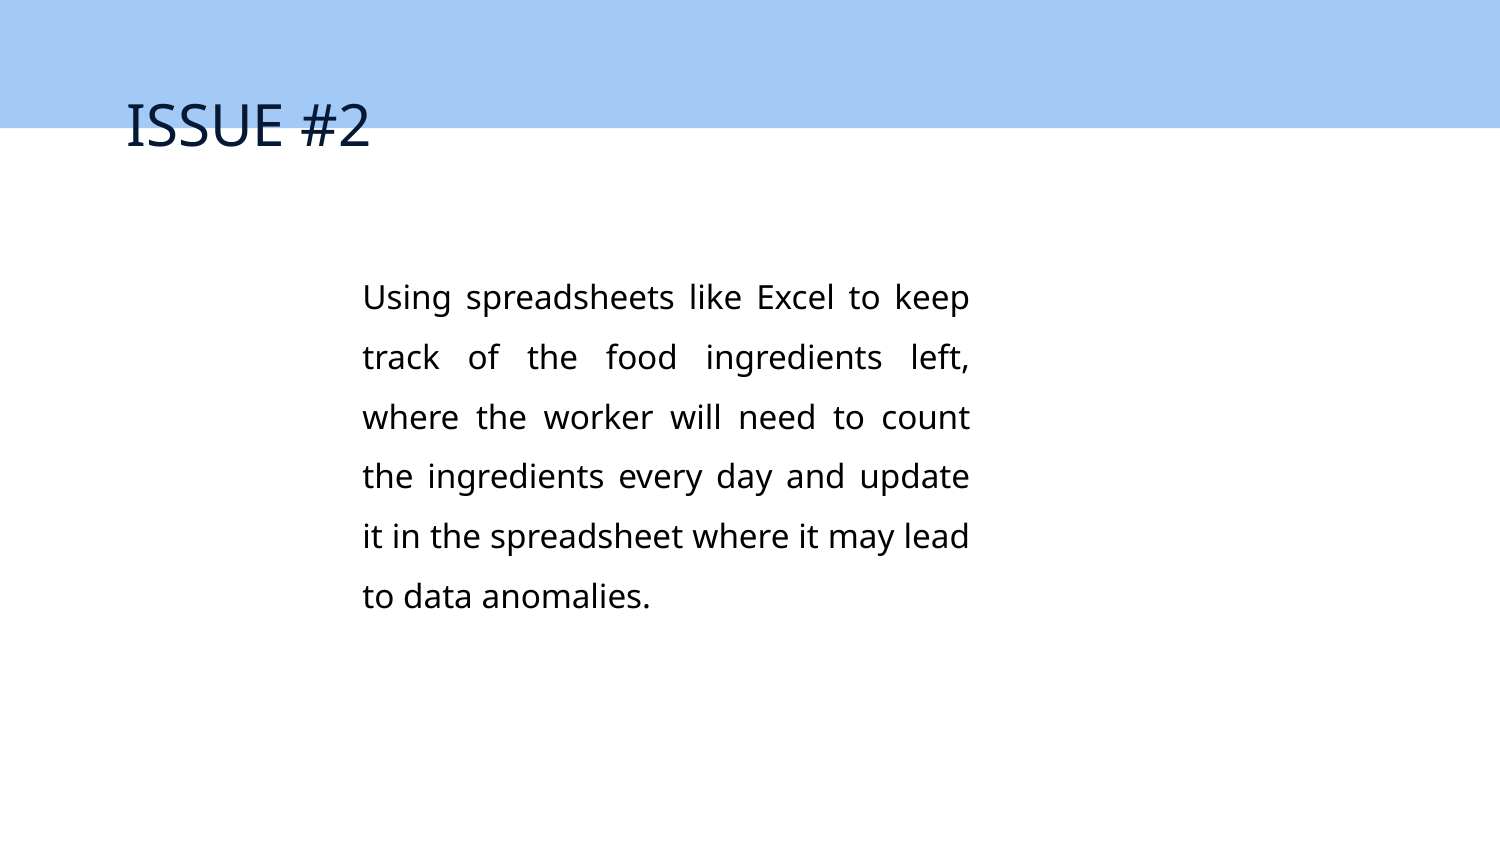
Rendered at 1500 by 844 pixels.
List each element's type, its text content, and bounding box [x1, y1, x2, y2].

subtitle Using spreadsheets like Excel to keep track of the food ingredients left, where the worker will need to count the ingredients every day and update it in the spreadsheet where it may lead to data anomalies. [347, 241, 987, 672]
title ISSUE #2 [111, 72, 1271, 167]
